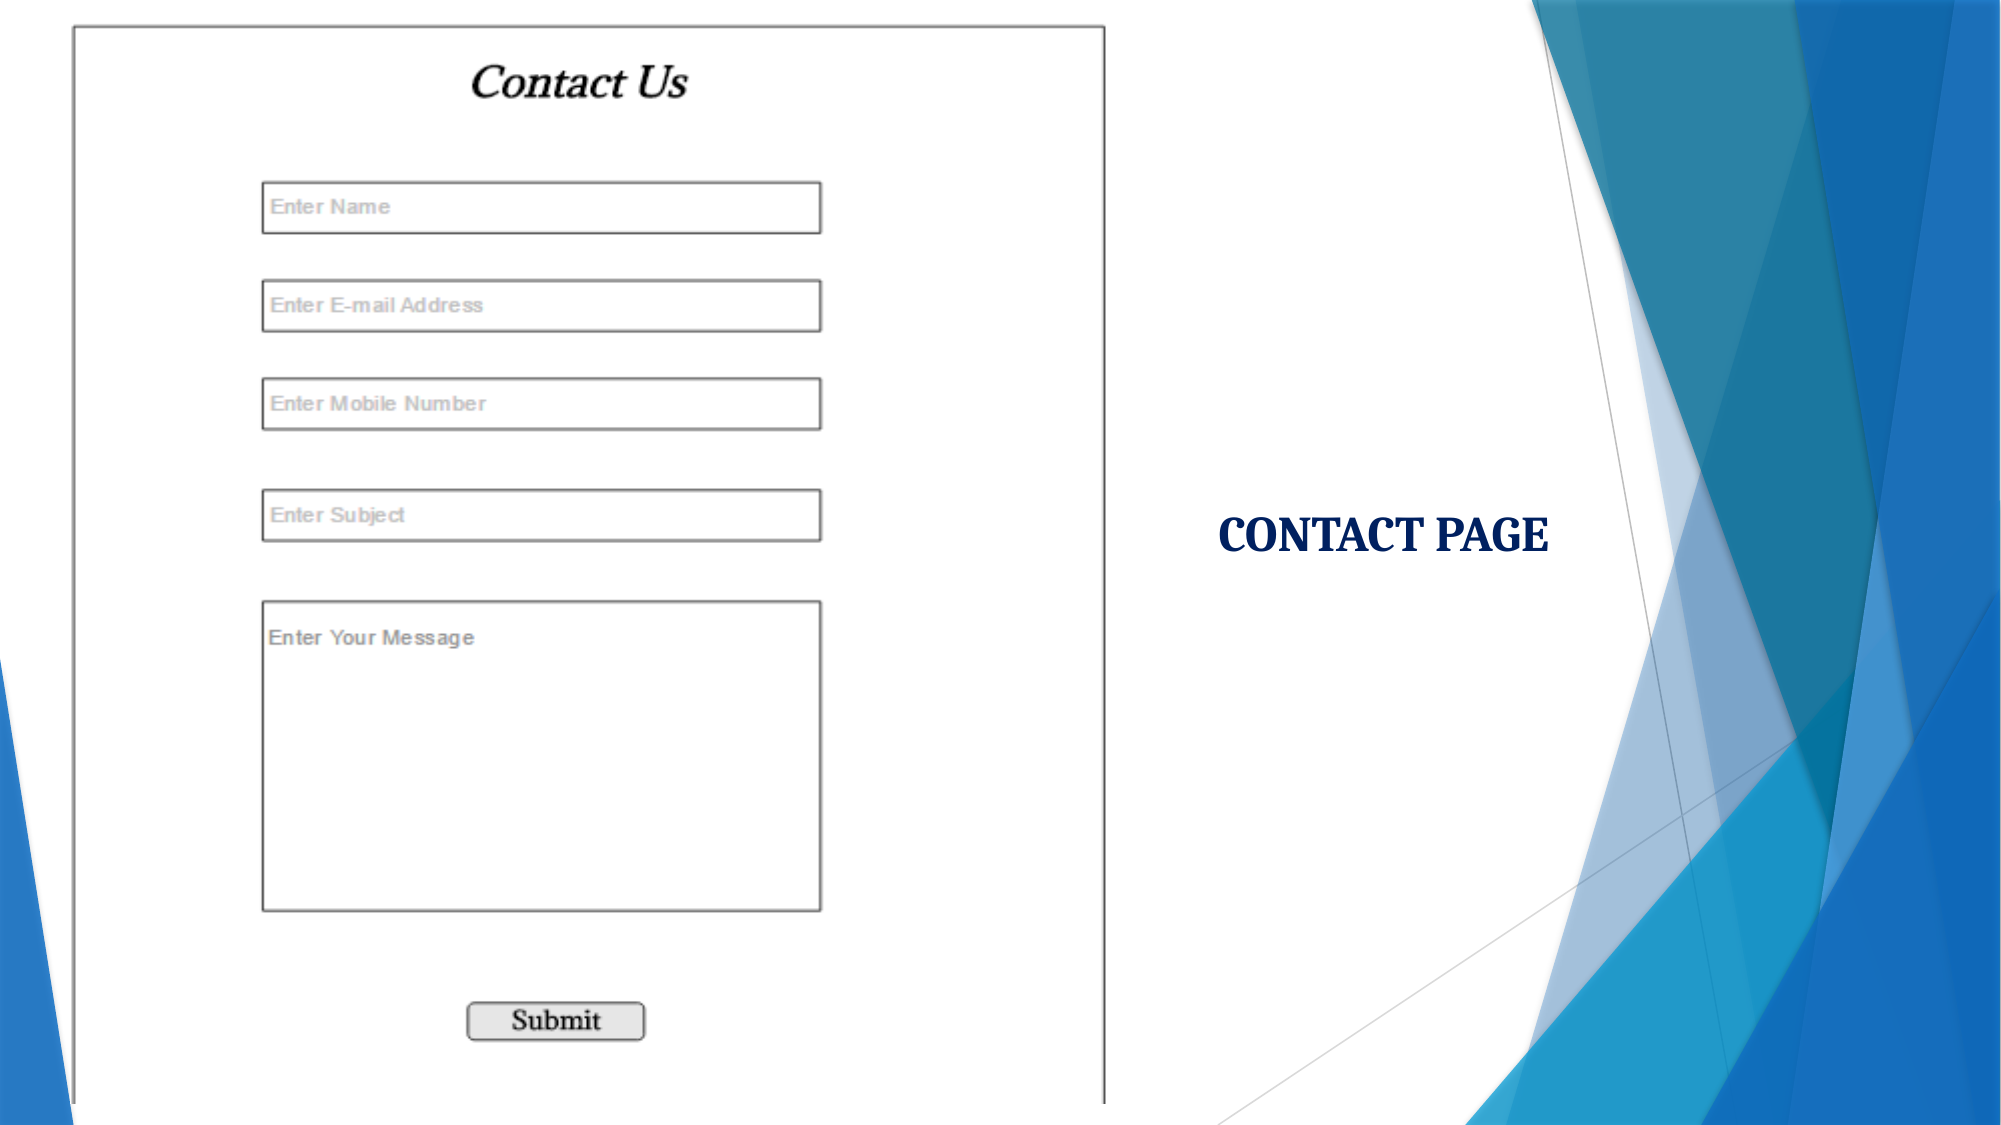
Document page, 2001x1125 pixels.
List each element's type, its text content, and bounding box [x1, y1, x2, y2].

text_box CONTACT PAGE [1203, 494, 1762, 569]
picture [69, 20, 1109, 1104]
